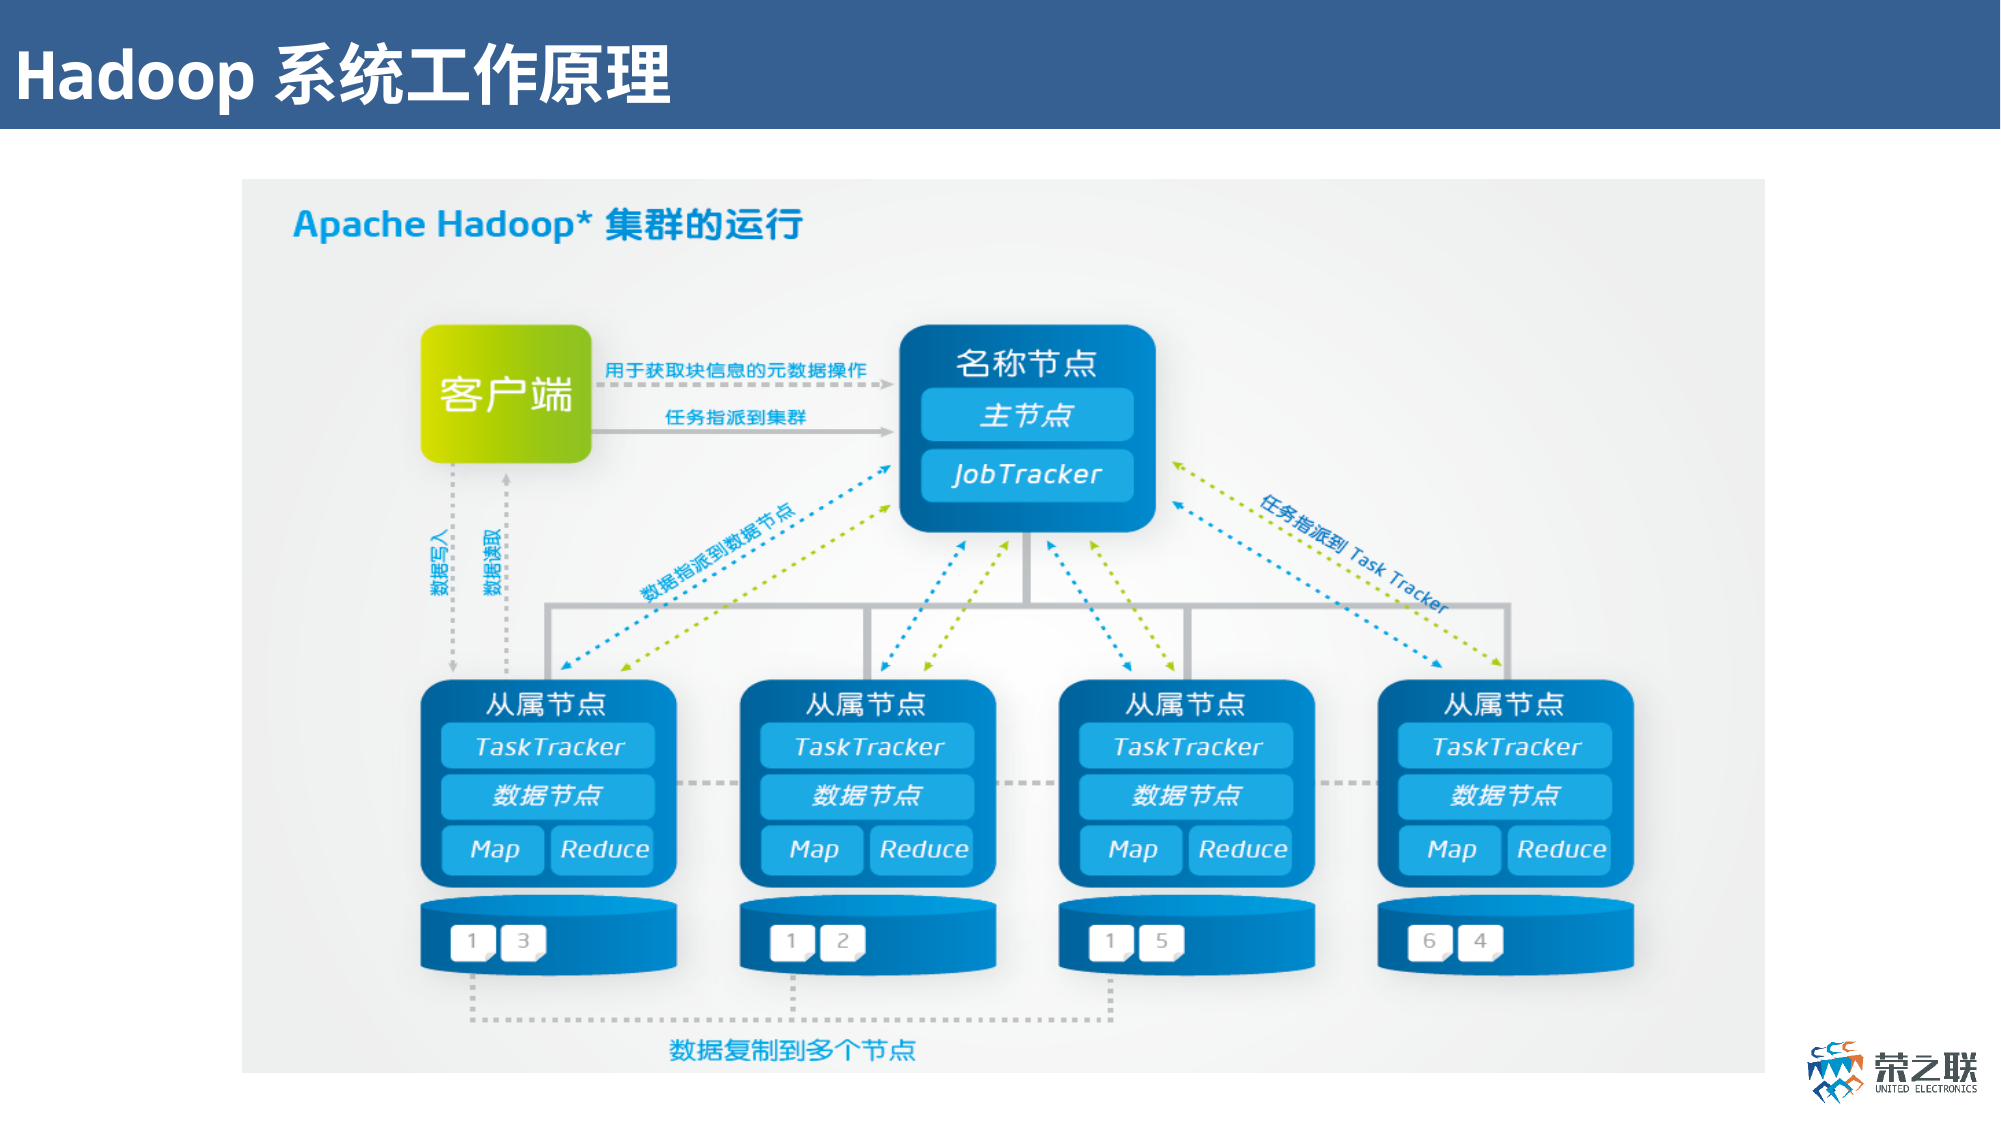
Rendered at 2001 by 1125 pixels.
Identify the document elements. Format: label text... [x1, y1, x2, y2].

picture [241, 178, 1765, 1073]
title Hadoop系统工作原理 [1, 27, 1765, 121]
picture [1802, 1031, 1983, 1110]
